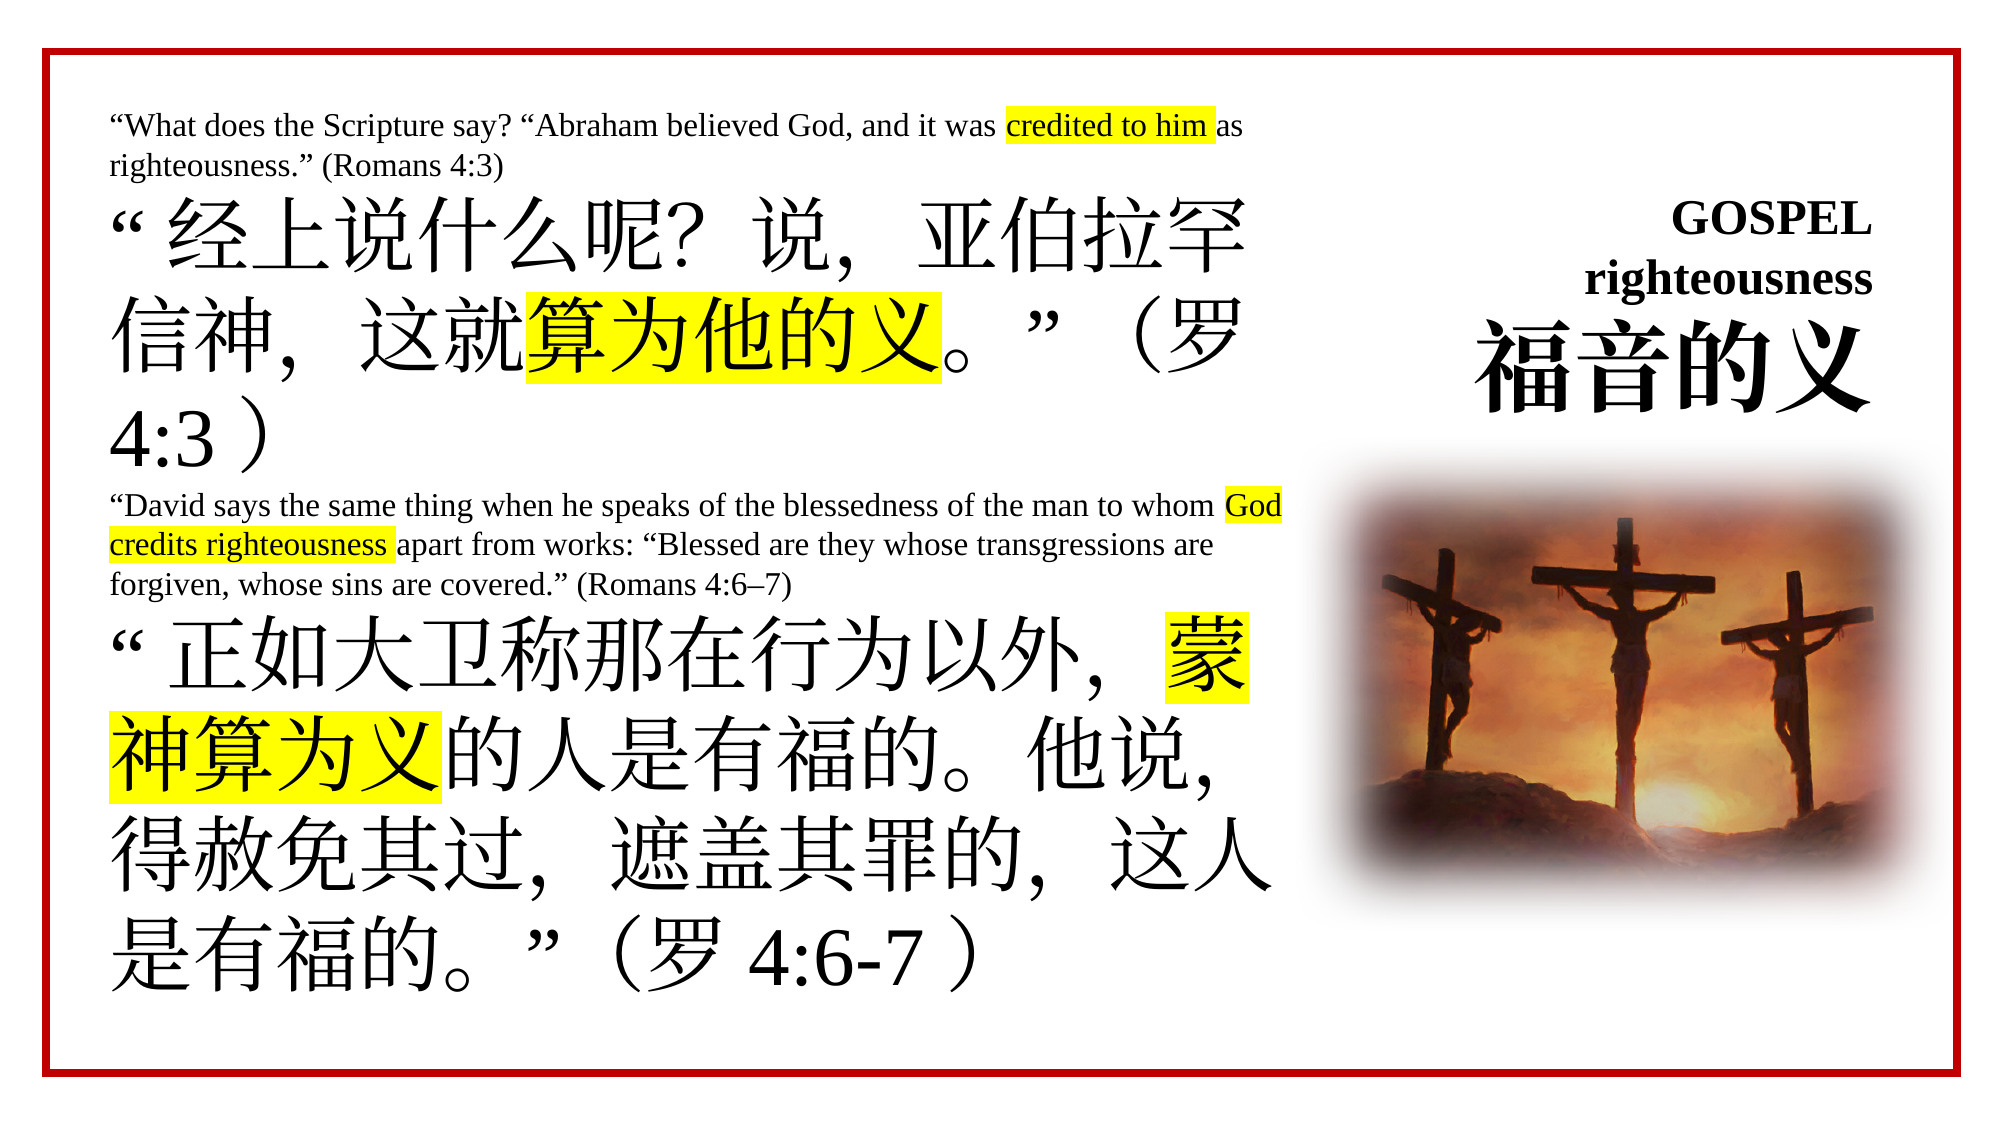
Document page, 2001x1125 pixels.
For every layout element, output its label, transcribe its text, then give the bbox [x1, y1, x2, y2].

picture [1293, 434, 1958, 933]
text_box [45, 50, 1958, 1074]
text_box GOSPEL righteousness 福音的义 [542, 177, 1889, 433]
text_box “What does the Scripture say? “Abraham believed God, and it was credited to him as righteousness.” (Romans 4:3) “经上说什么呢？说，亚伯拉罕信神，这就算为他的义。” （罗4:3） “David says the same thing when he speaks of the blessedness of the man to whom God credits righteousness apart from works: “Blessed are they whose transgressions are forgiven, whose sins are covered.” (Romans 4:6–7) “正如大卫称那在行为以外，蒙神算为义的人是有福的。他说，得赦免其过，遮盖其罪的，这人是有福的。”（罗4:6-7） [94, 95, 1323, 1010]
